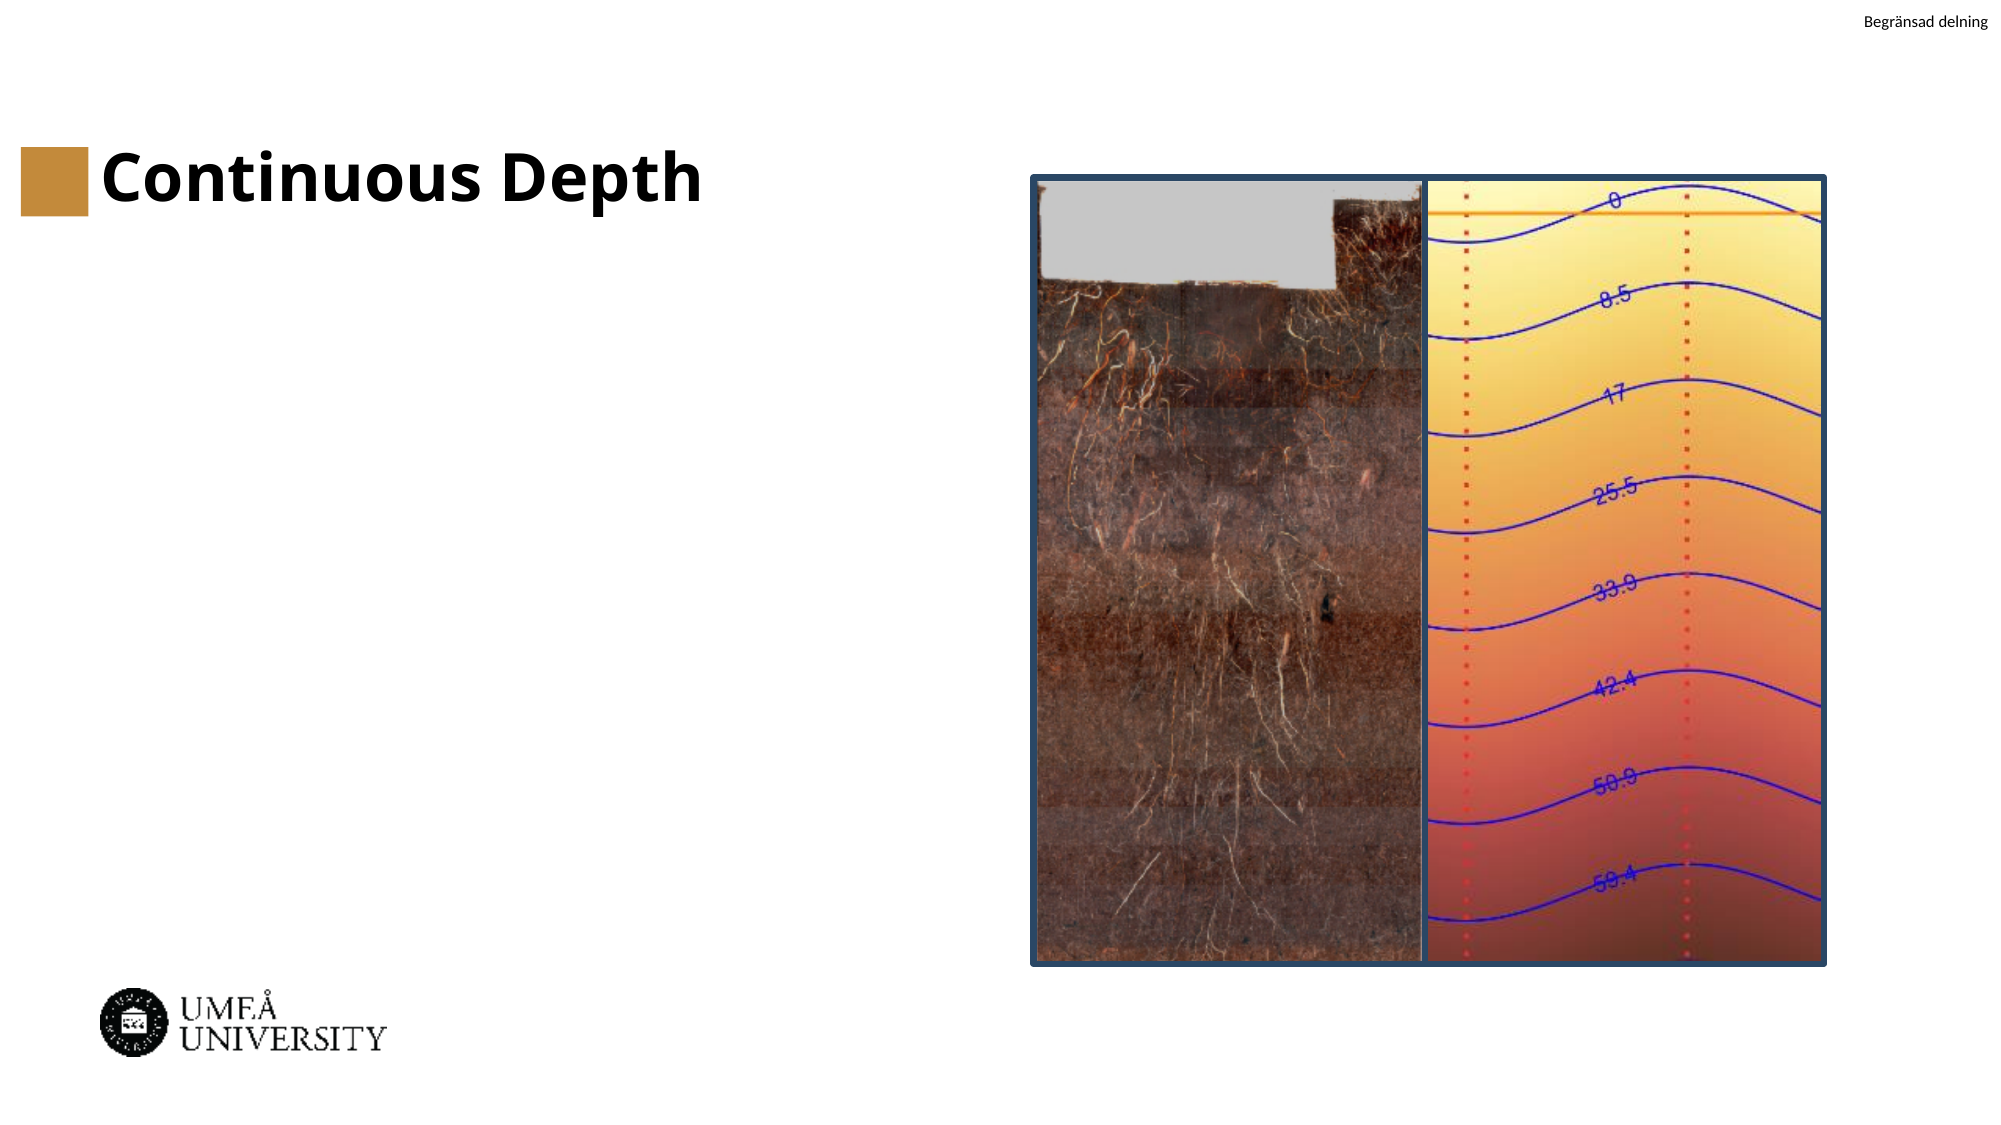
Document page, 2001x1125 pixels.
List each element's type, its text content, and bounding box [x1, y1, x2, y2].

picture [100, 988, 387, 1057]
title Continuous Depth [100, 44, 927, 216]
text_box [20, 146, 89, 217]
picture [839, 180, 1821, 961]
